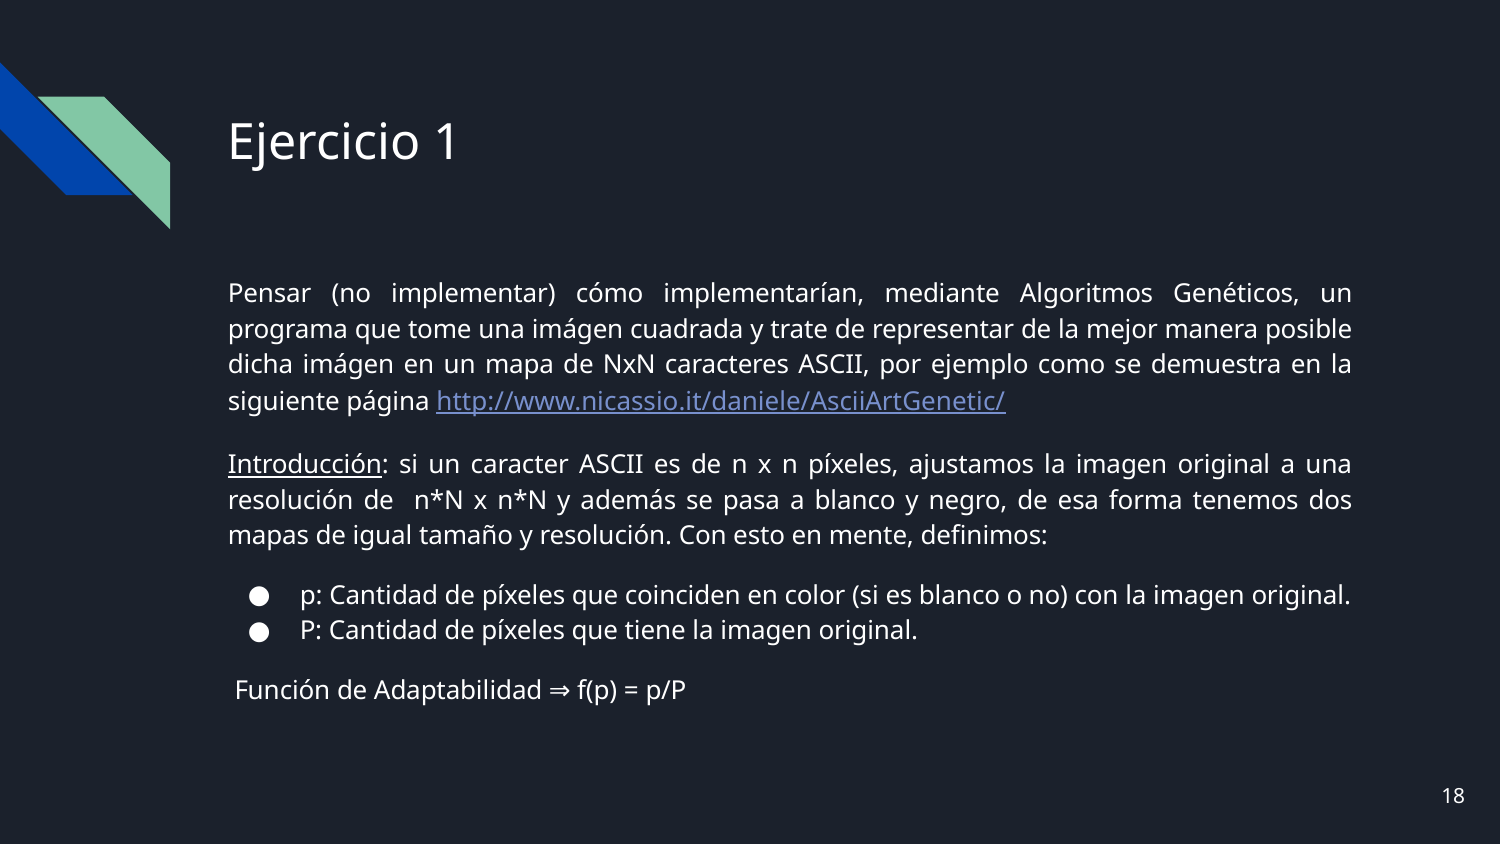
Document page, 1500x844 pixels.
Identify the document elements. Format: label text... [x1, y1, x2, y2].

list Pensar (no implementar) cómo implementarían, mediante Algoritmos Genéticos, un programa que tome una imágen cuadrada y trate de representar de la mejor manera posible dicha imágen en un mapa de NxN caracteres ASCII, por ejemplo como se demuestra en la siguiente página http://www.nicassio.it/daniele/AsciiArtGenetic/ Introducción: si un caracter ASCII es de n x n píxeles, ajustamos la imagen original a una resolución de n*N x n*N y además se pasa a blanco y negro, de esa forma tenemos dos mapas de igual tamaño y resolución. Con esto en mente, definimos: p: Cantidad de píxeles que coinciden en color (si es blanco o no) con la imagen original. P: Cantidad de píxeles que tiene la imagen original. Función de Adaptabilidad ⇒ f(p) = p/P [212, 257, 1368, 735]
title Ejercicio 1 [212, 64, 1368, 215]
slide_number ‹#› [1389, 764, 1480, 830]
